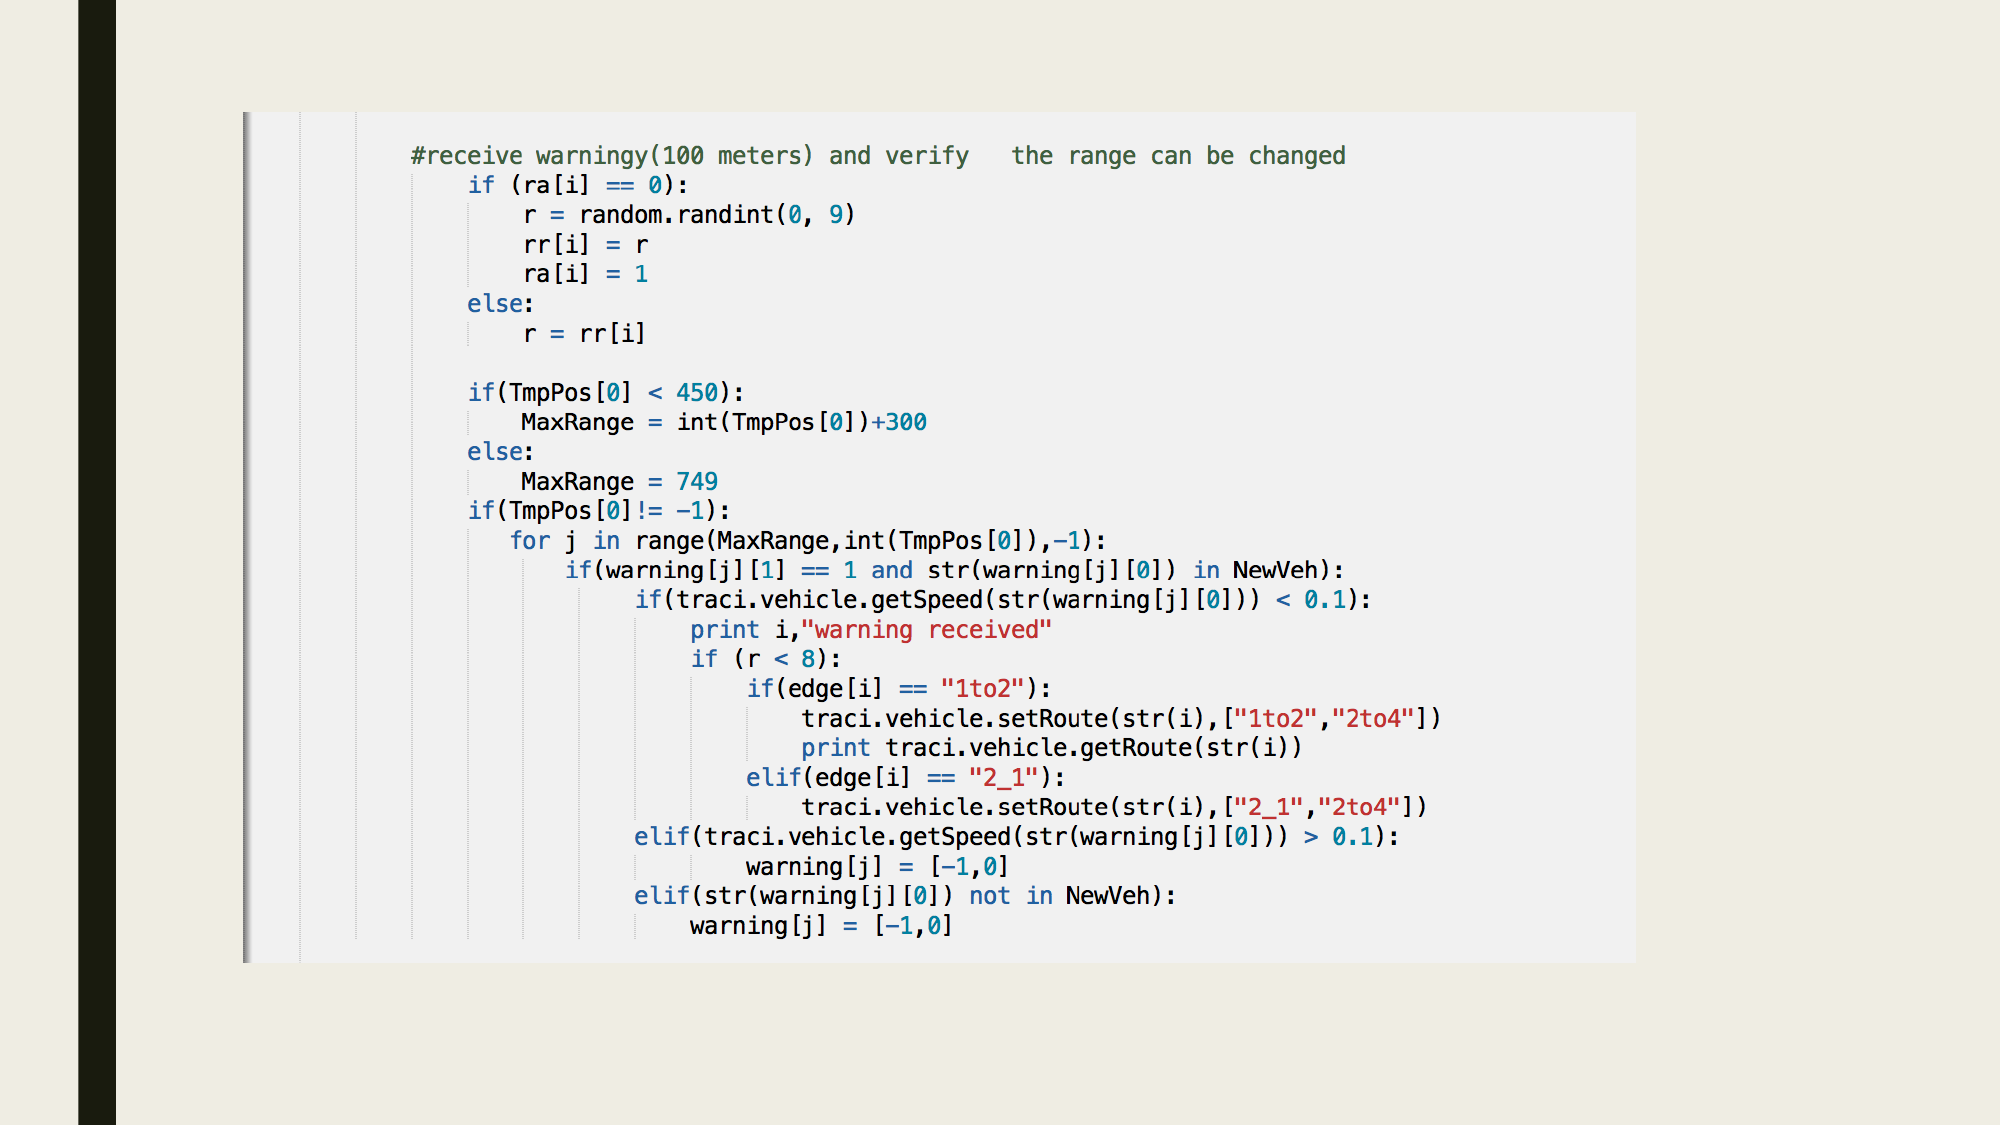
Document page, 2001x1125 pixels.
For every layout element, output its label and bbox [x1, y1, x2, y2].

picture [243, 112, 1636, 963]
